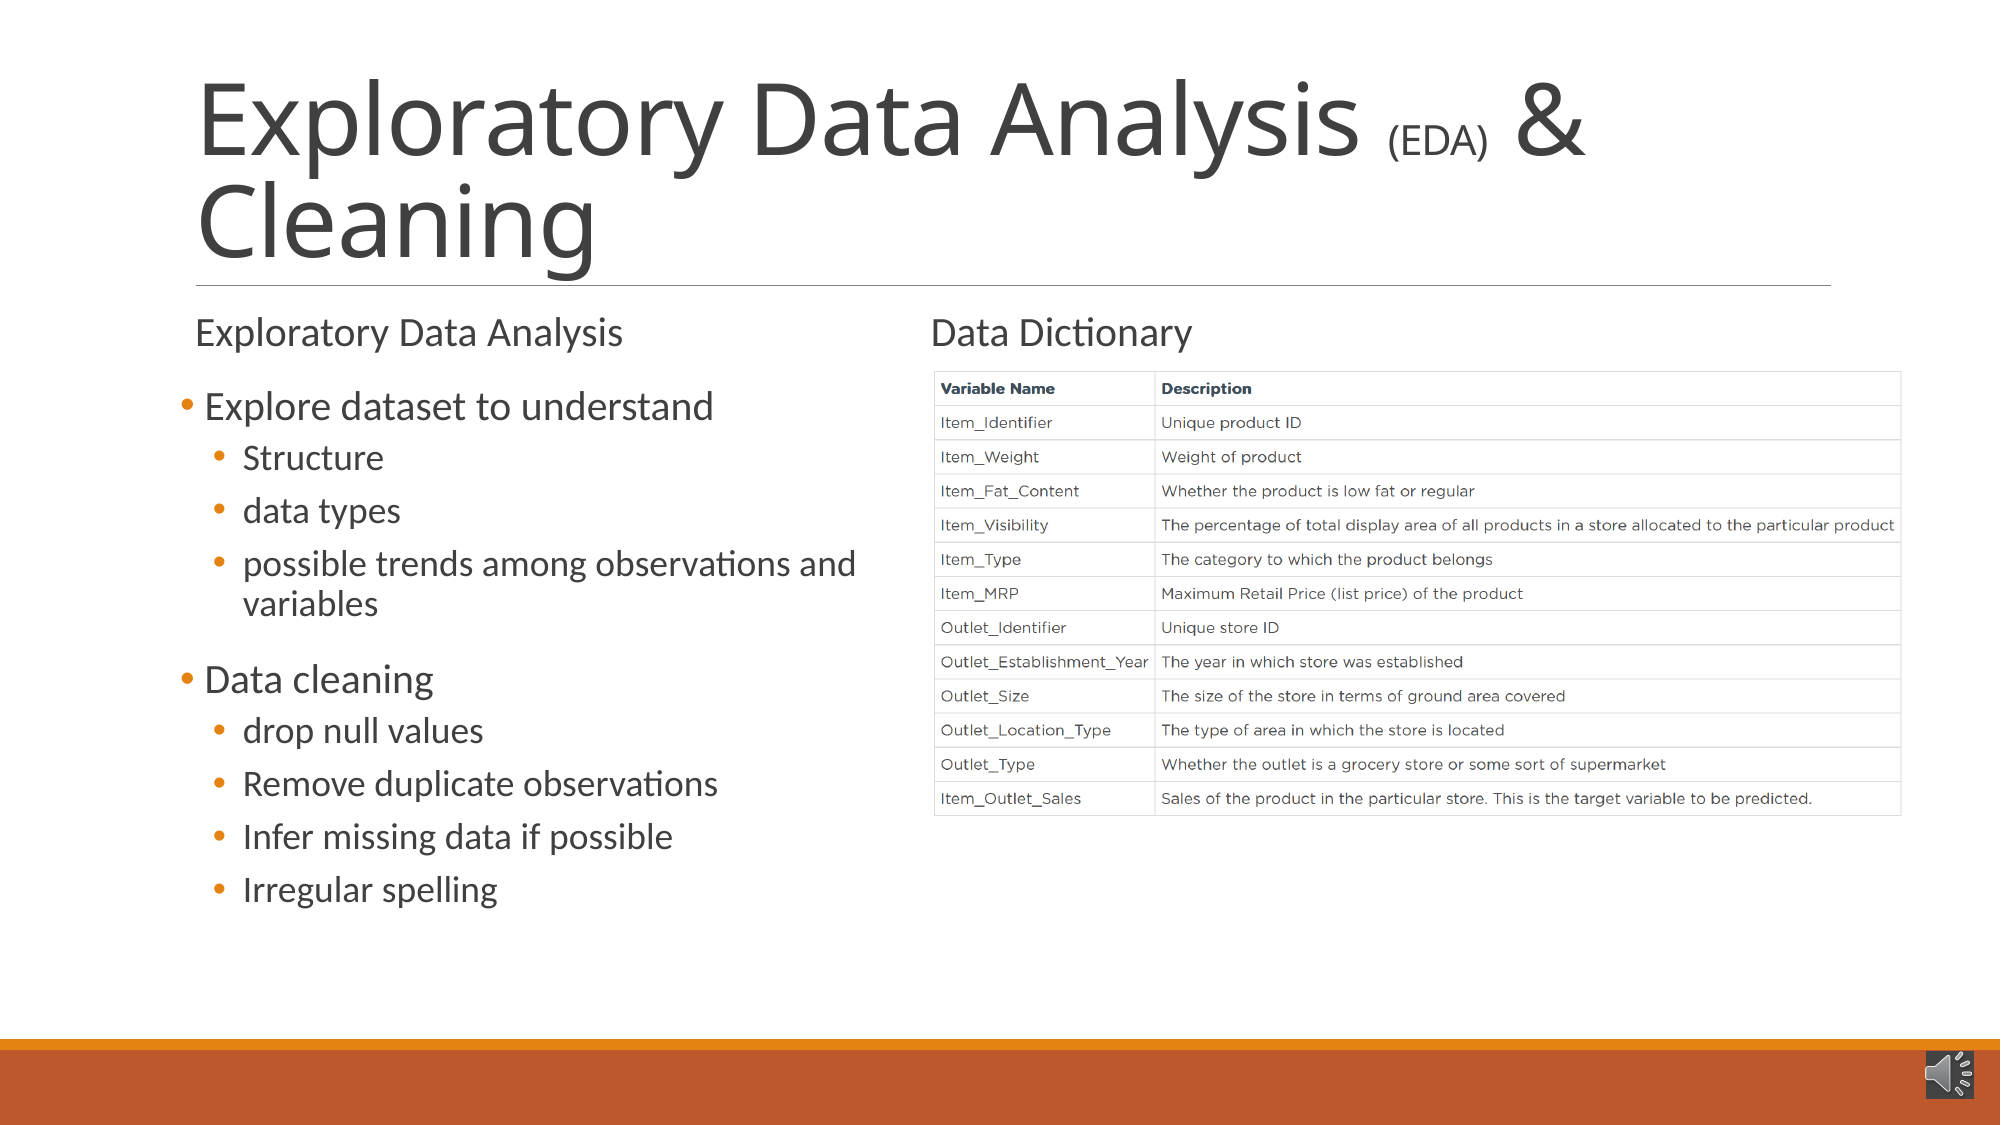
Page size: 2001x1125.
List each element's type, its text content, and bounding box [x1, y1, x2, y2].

picture [1924, 1049, 1976, 1101]
list Exploratory Data Analysis Explore dataset to understand Structure data types possible trends among observations and variables Data cleaning drop null values Remove duplicate observations Infer missing data if possible Irregular spelling [180, 302, 915, 963]
list Data Dictionary [915, 302, 1726, 963]
picture [927, 363, 1909, 823]
title Exploratory Data Analysis (EDA) & Cleaning [180, 47, 1830, 285]
